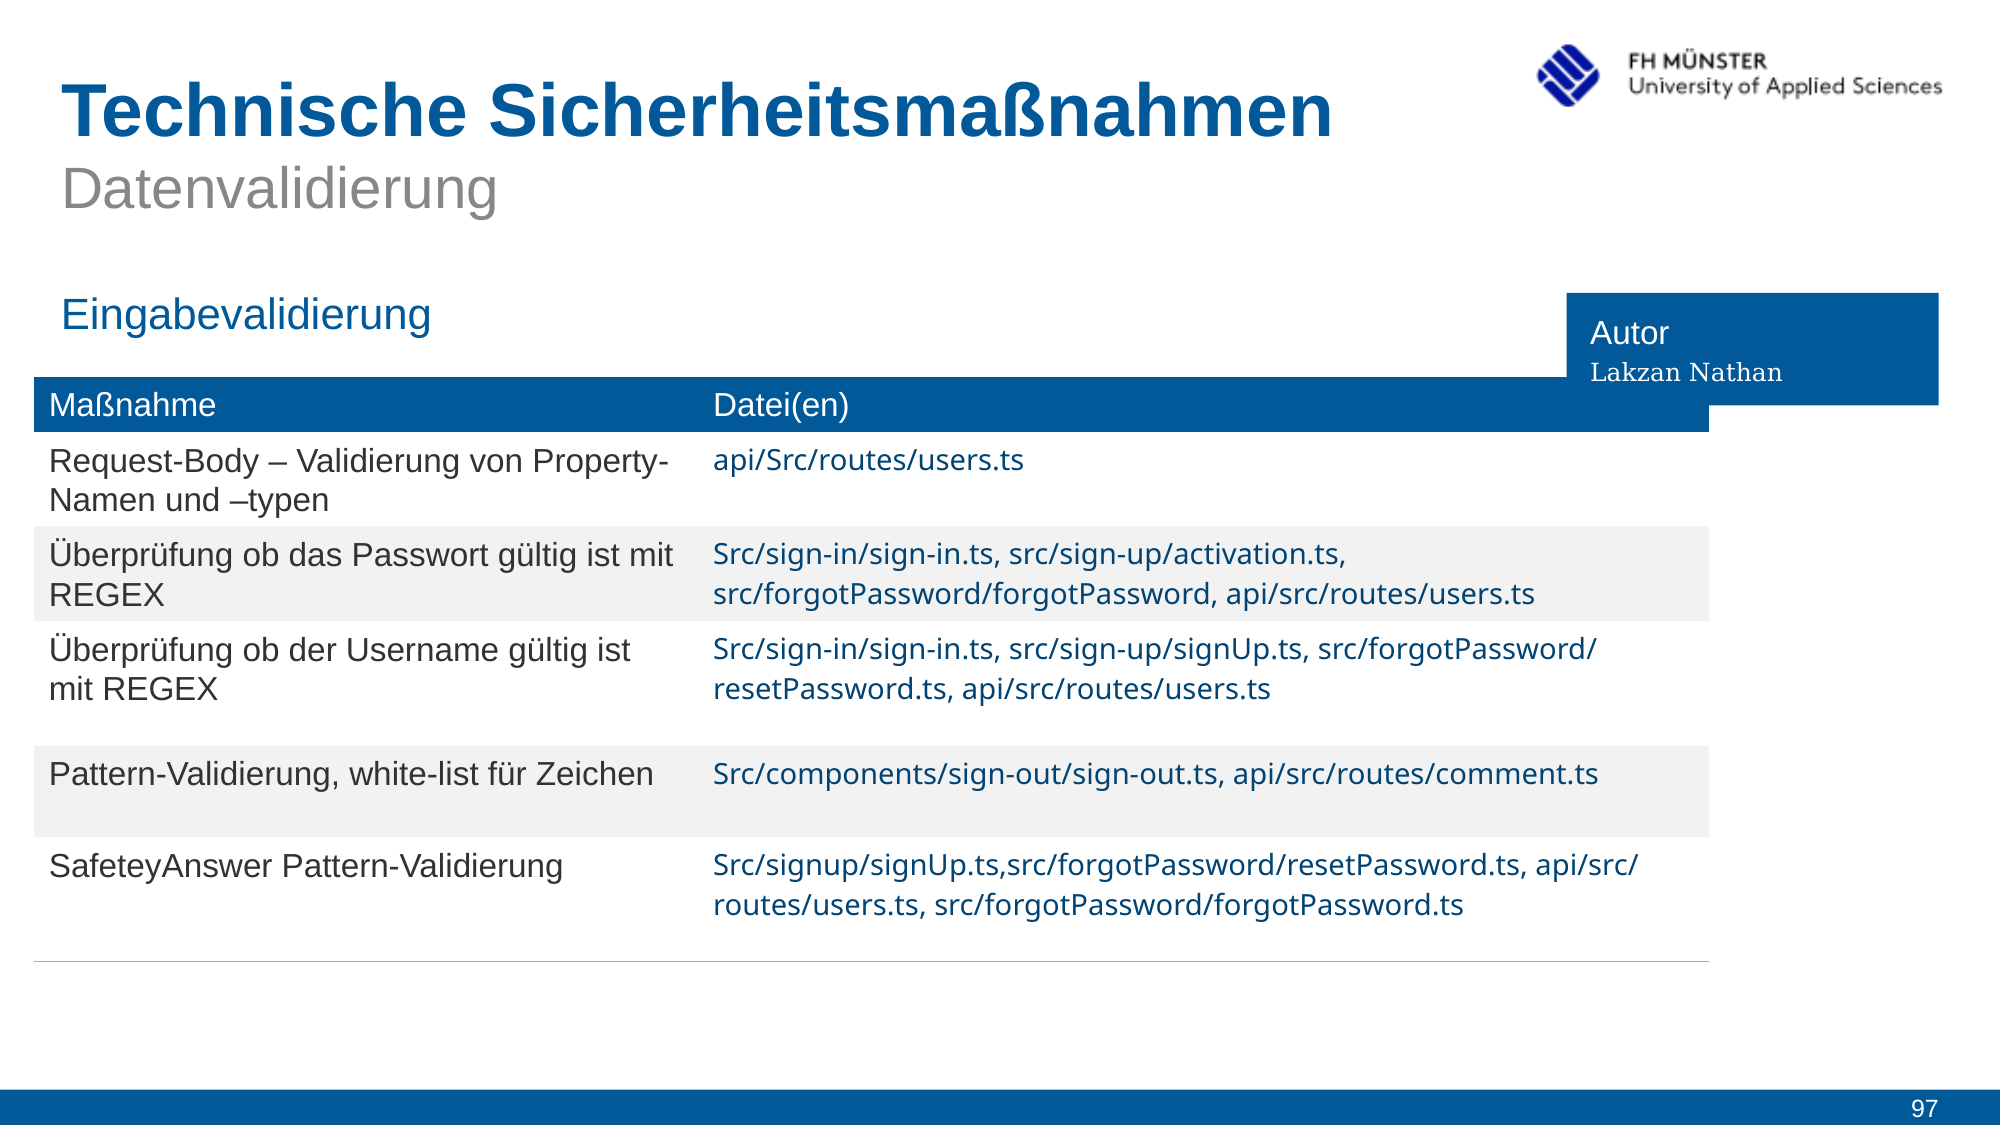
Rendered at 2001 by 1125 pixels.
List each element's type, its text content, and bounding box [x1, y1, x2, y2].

table_cell Src/sign-in/sign-in.ts, src/sign-up/activation.ts, src/forgotPassword/forgotPassword, api/src/routes/users.ts [698, 526, 1709, 621]
text_box [1566, 292, 1939, 406]
table_cell Überprüfung ob das Passwort gültig ist mit REGEX [34, 526, 698, 621]
table_cell Pattern-Validierung, white-list für Zeichen [34, 746, 698, 837]
table_cell Request-Body – Validierung von Property-Namen und –typen [34, 432, 698, 526]
table_cell SafeteyAnswer Pattern-Validierung [34, 837, 698, 961]
text_box Autor [1590, 311, 1916, 352]
table_cell Src/components/sign-out/sign-out.ts, api/src/routes/comment.ts [698, 746, 1709, 837]
title Technische Sicherheitsmaßnahmen [60, 61, 1508, 143]
table_header Maßnahme [34, 377, 698, 432]
table_cell Src/sign-in/sign-in.ts, src/sign-up/signUp.ts, src/forgotPassword/resetPassword.ts, api/src/routes/users.ts [698, 621, 1709, 746]
list Datenvalidierung [60, 143, 1508, 226]
text_box Lakzan Nathan [1590, 356, 1916, 387]
table_header Datei(en) [698, 377, 1709, 432]
table_cell api/Src/routes/users.ts [698, 432, 1709, 526]
table_cell Src/signup/signUp.ts,src/forgotPassword/resetPassword.ts, api/src/routes/users.ts, src/forgotPassword/forgotPassword.ts [698, 837, 1709, 961]
table_cell Überprüfung ob der Username gültig ist mit REGEX [34, 621, 698, 746]
text_box Eingabevalidierung [60, 286, 1508, 339]
